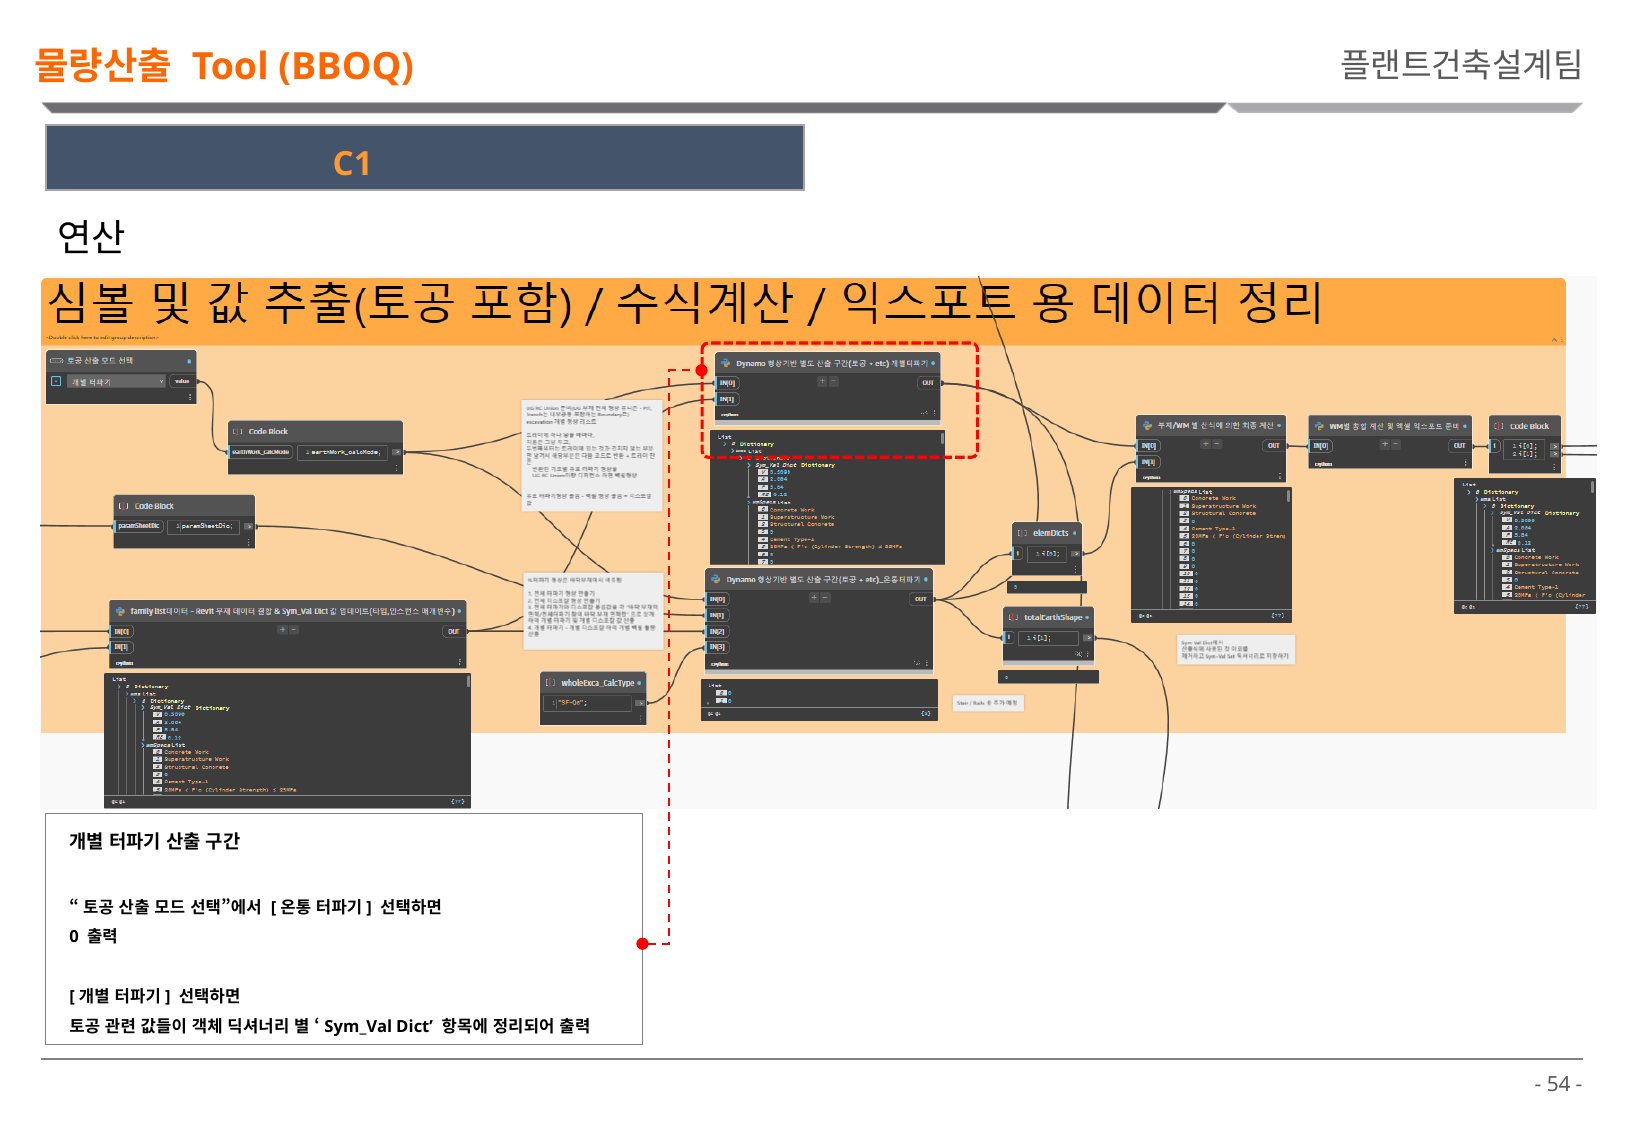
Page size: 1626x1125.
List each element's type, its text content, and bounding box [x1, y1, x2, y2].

text_box 플랜트건축설계팀 [1339, 43, 1584, 84]
text_box [636, 809, 670, 950]
text_box 연산 [42, 206, 141, 266]
text_box 물량산출 Tool (BBOQ) [19, 34, 429, 95]
text_box 개별 터파기 산출 구간 “토공 산출 모드 선택”에서 [온통 터파기] 선택하면 0 출력 [개별 터파기] 선택하면 토공 관련 값들이 객체 딕셔너리 별 ‘Sym_Val Dict’ 항목에 정리되어 출력 [45, 812, 643, 1046]
picture [40, 276, 1597, 809]
picture [42, 102, 1583, 114]
text_box 1. Code details : C1 [45, 124, 805, 191]
